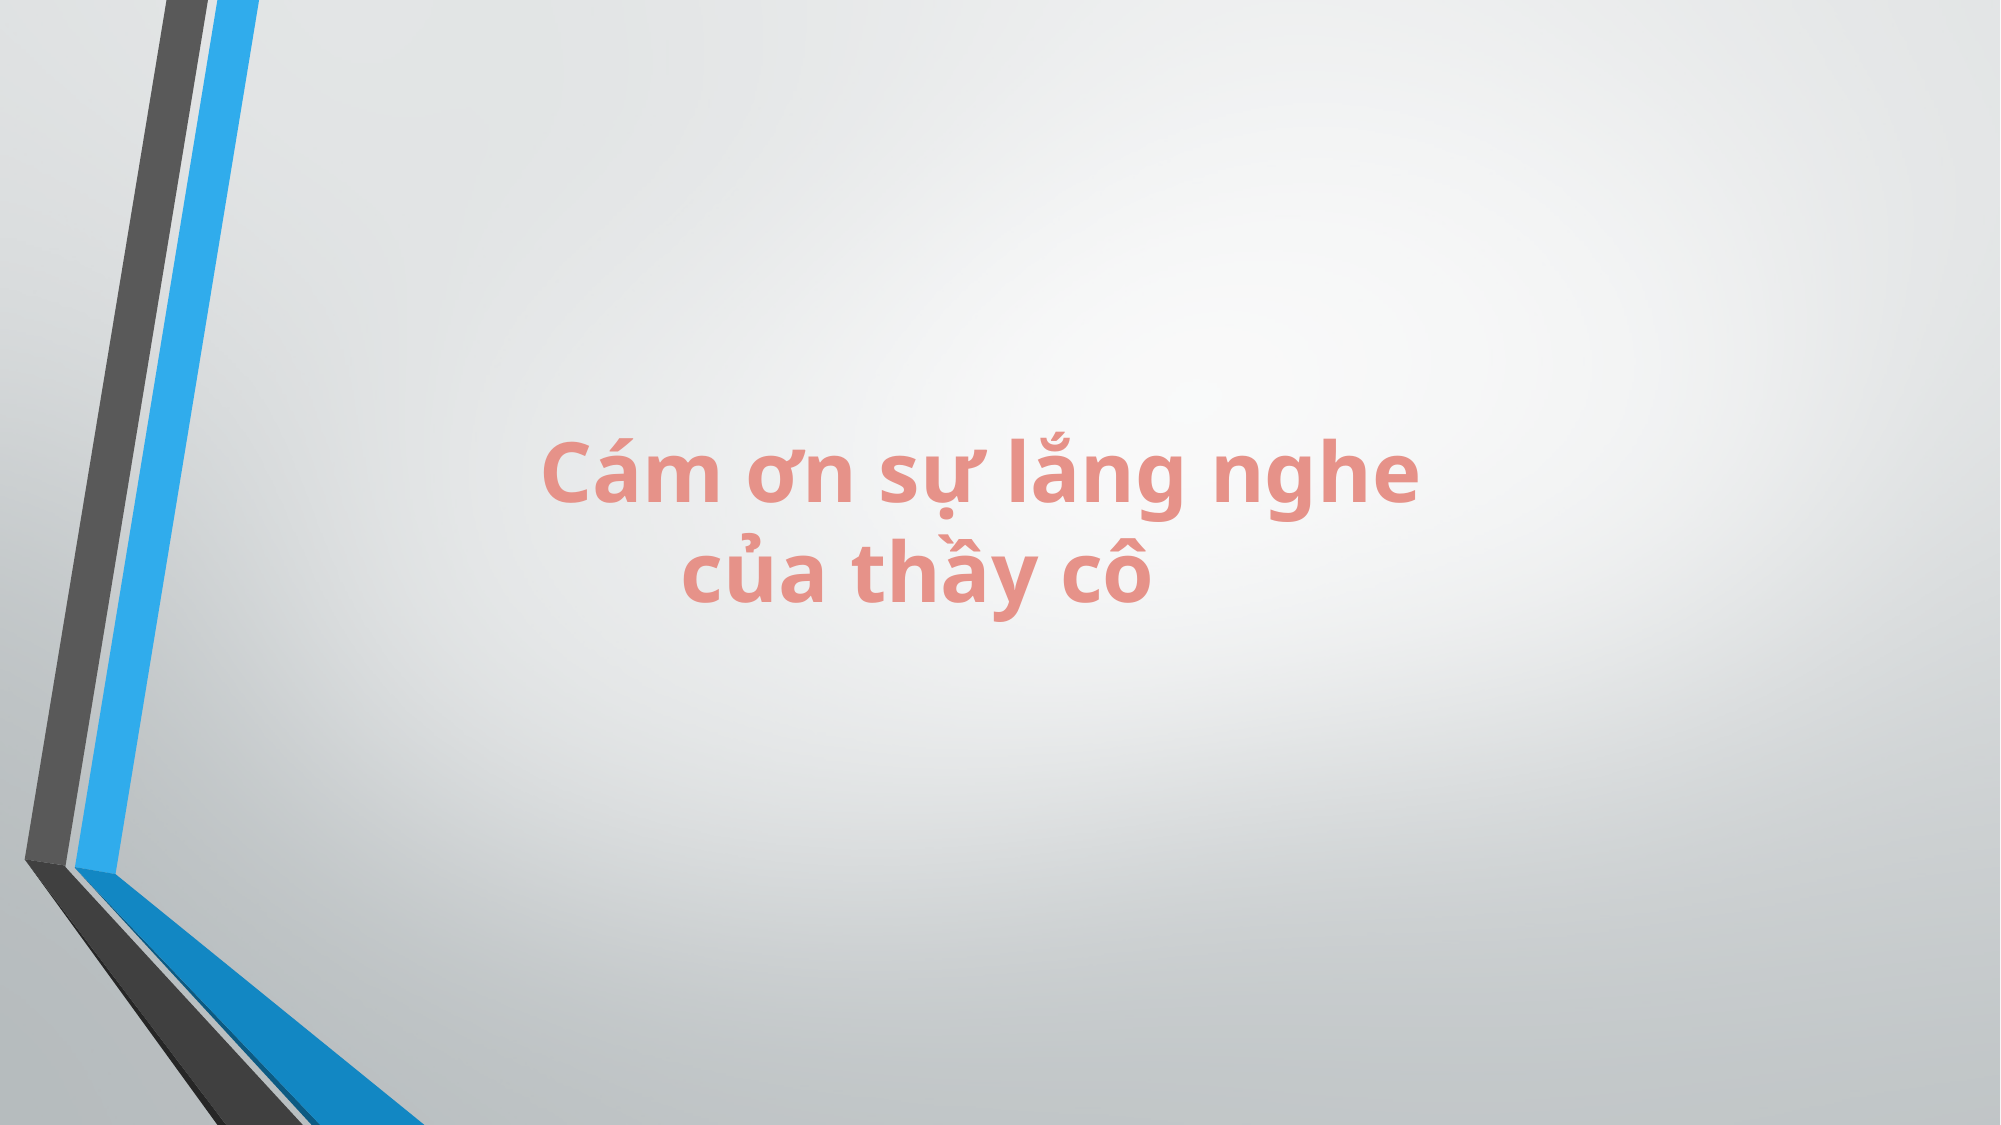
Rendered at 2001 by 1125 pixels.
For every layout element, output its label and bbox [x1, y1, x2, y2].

text_box [243, 280, 1906, 520]
text_box [243, 312, 1719, 687]
